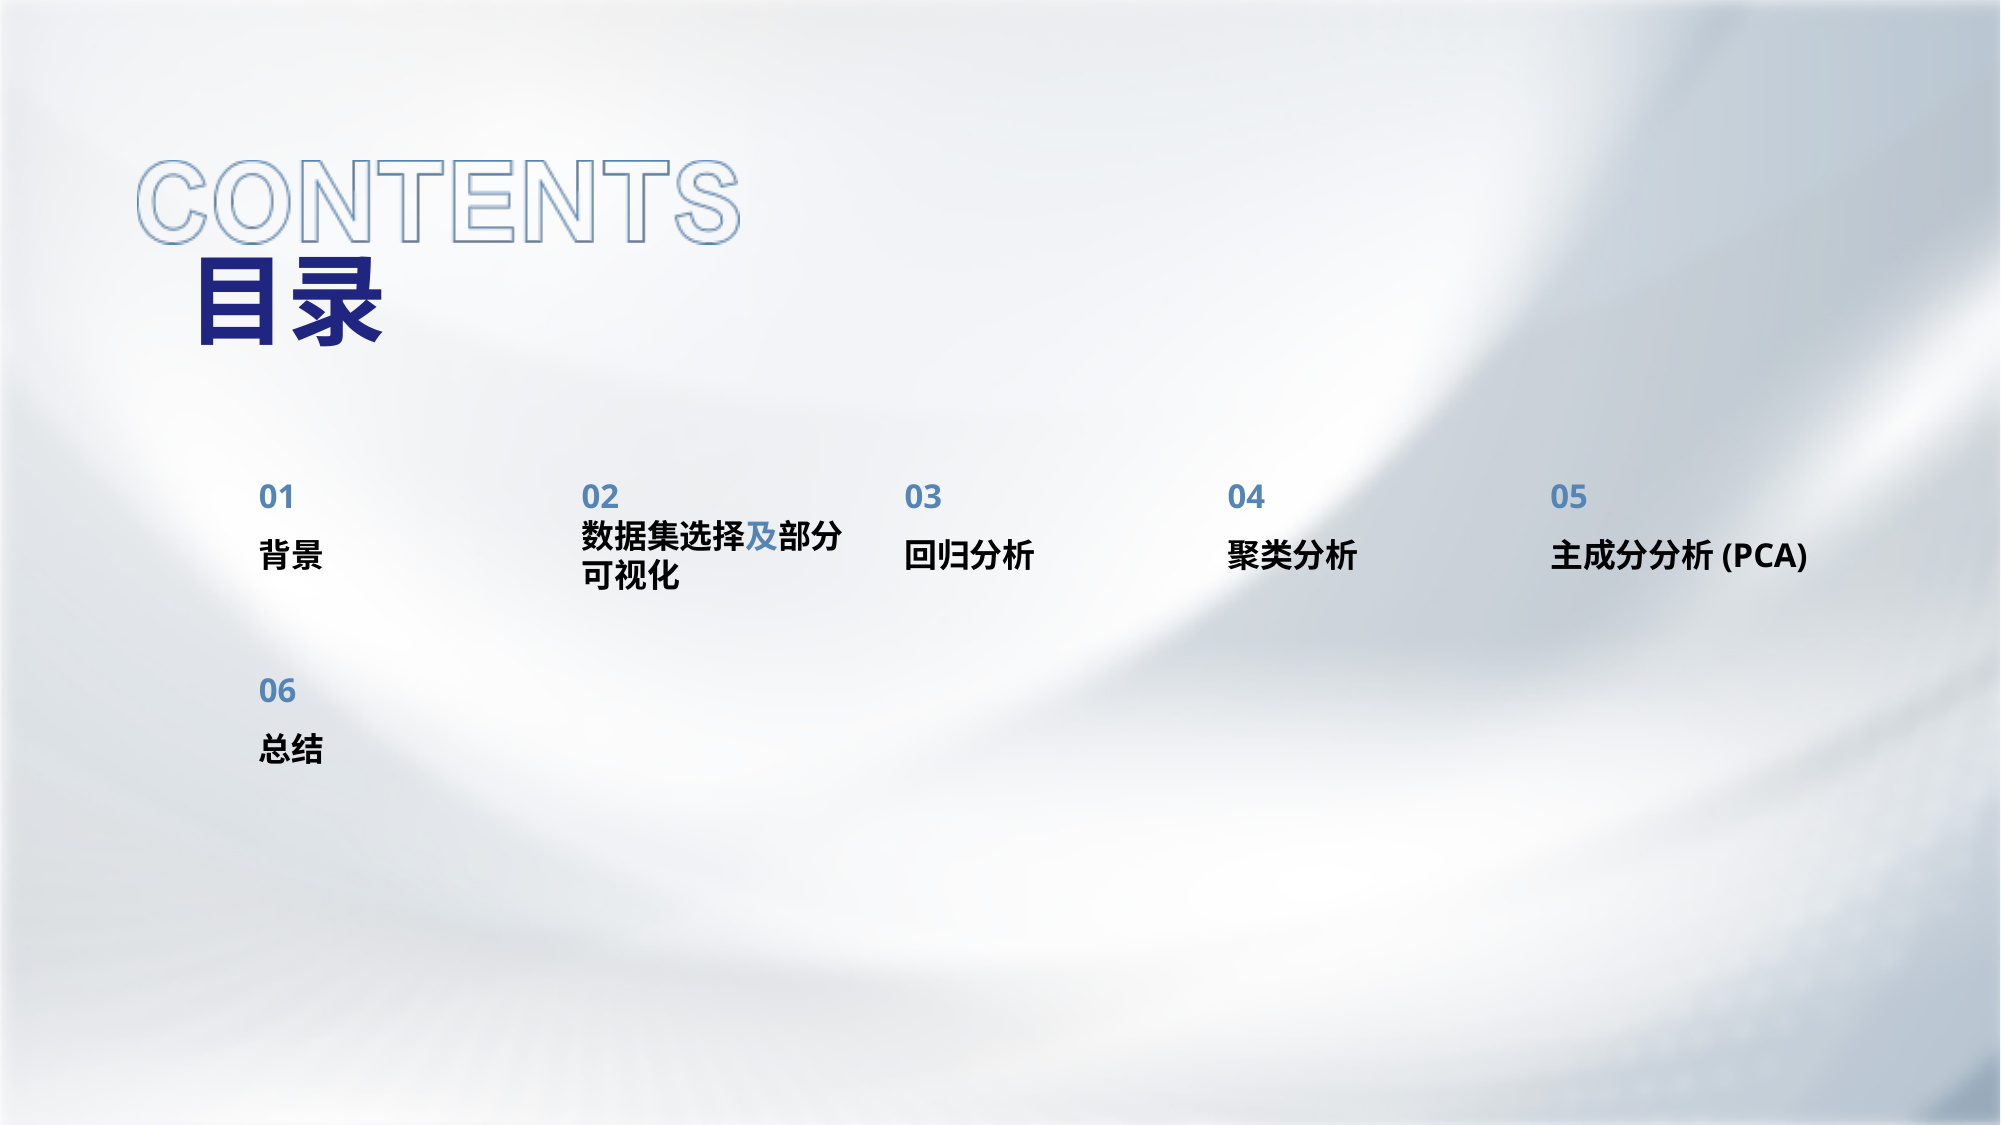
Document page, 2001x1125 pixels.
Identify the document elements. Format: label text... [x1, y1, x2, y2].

text_box 05 主成分分析(PCA) [1533, 466, 1840, 584]
text_box 03 回归分析 [888, 466, 1194, 584]
text_box 目录 [171, 252, 582, 367]
text_box 04 聚类分析 [1211, 466, 1517, 584]
text_box 06 总结 [242, 660, 548, 777]
text_box 01 背景 [242, 466, 548, 584]
text_box 02 数据集选择及部分可视化 [565, 466, 871, 643]
picture [0, 0, 2001, 1125]
